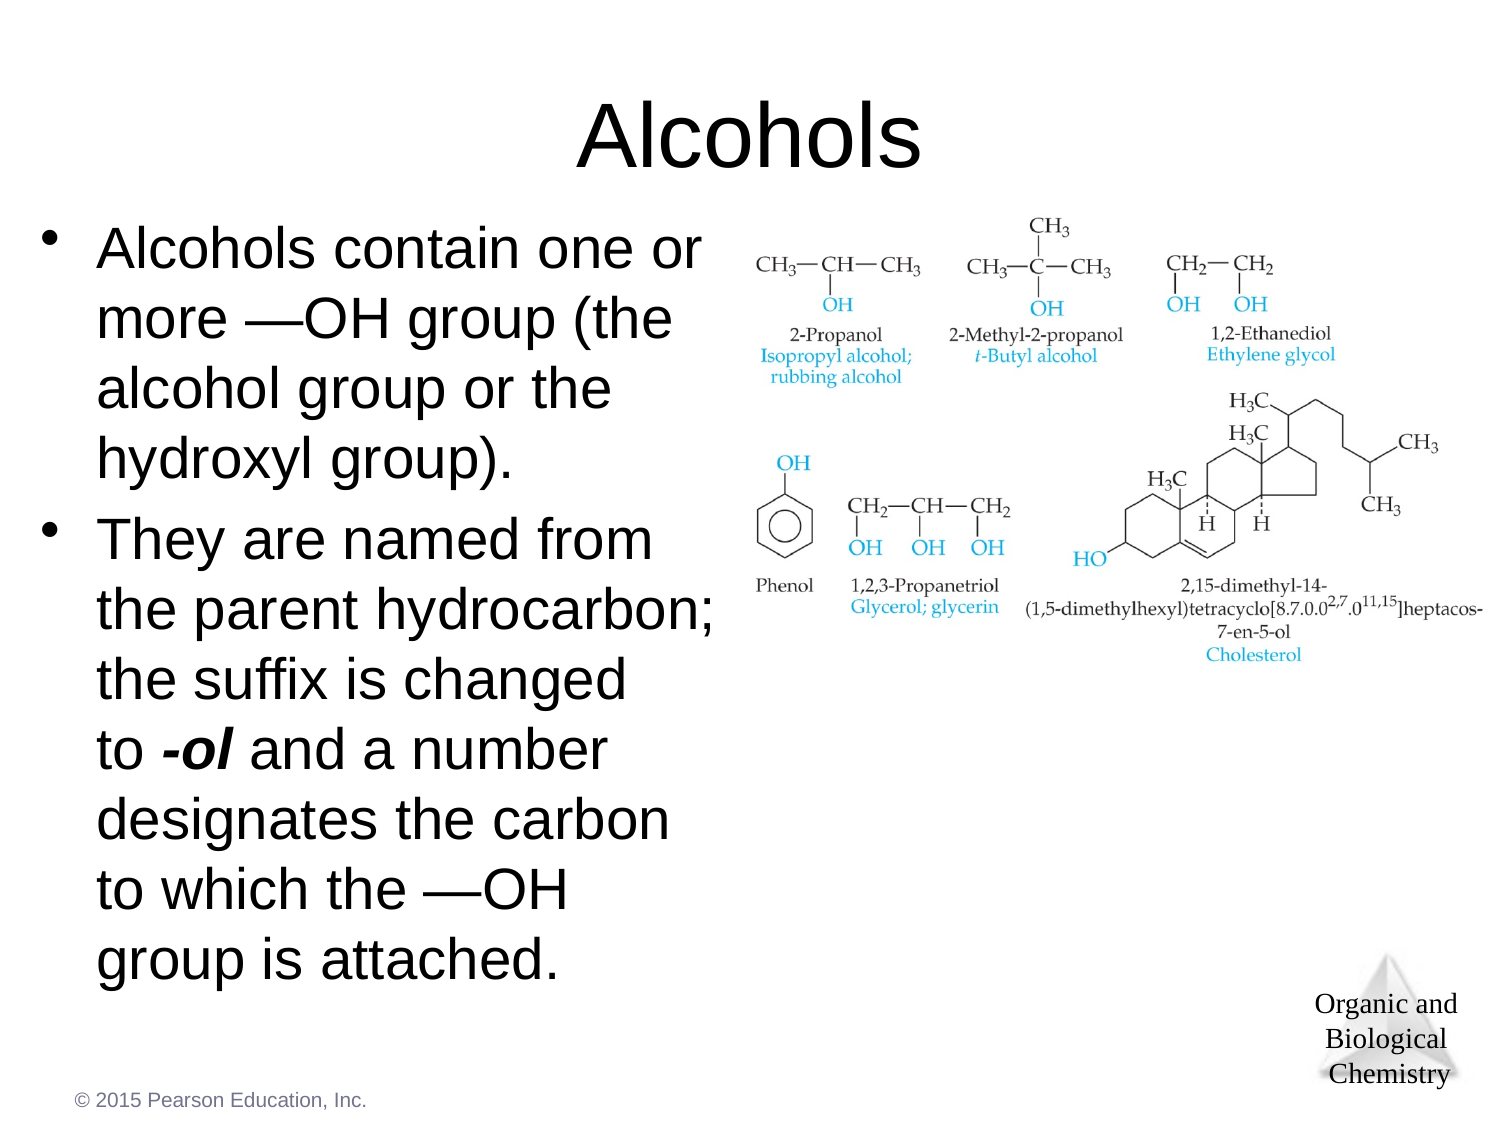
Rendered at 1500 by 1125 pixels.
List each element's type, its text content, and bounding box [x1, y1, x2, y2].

picture [1275, 899, 1500, 1125]
picture [749, 212, 1488, 665]
list Alcohols contain one or more —OH group (the alcohol group or the hydroxyl group). They are named from the parent hydrocarbon; the suffix is changed to -ol and a number designates the carbon to which the —OH group is attached. [25, 202, 751, 1001]
title Alcohols [0, 37, 1500, 226]
